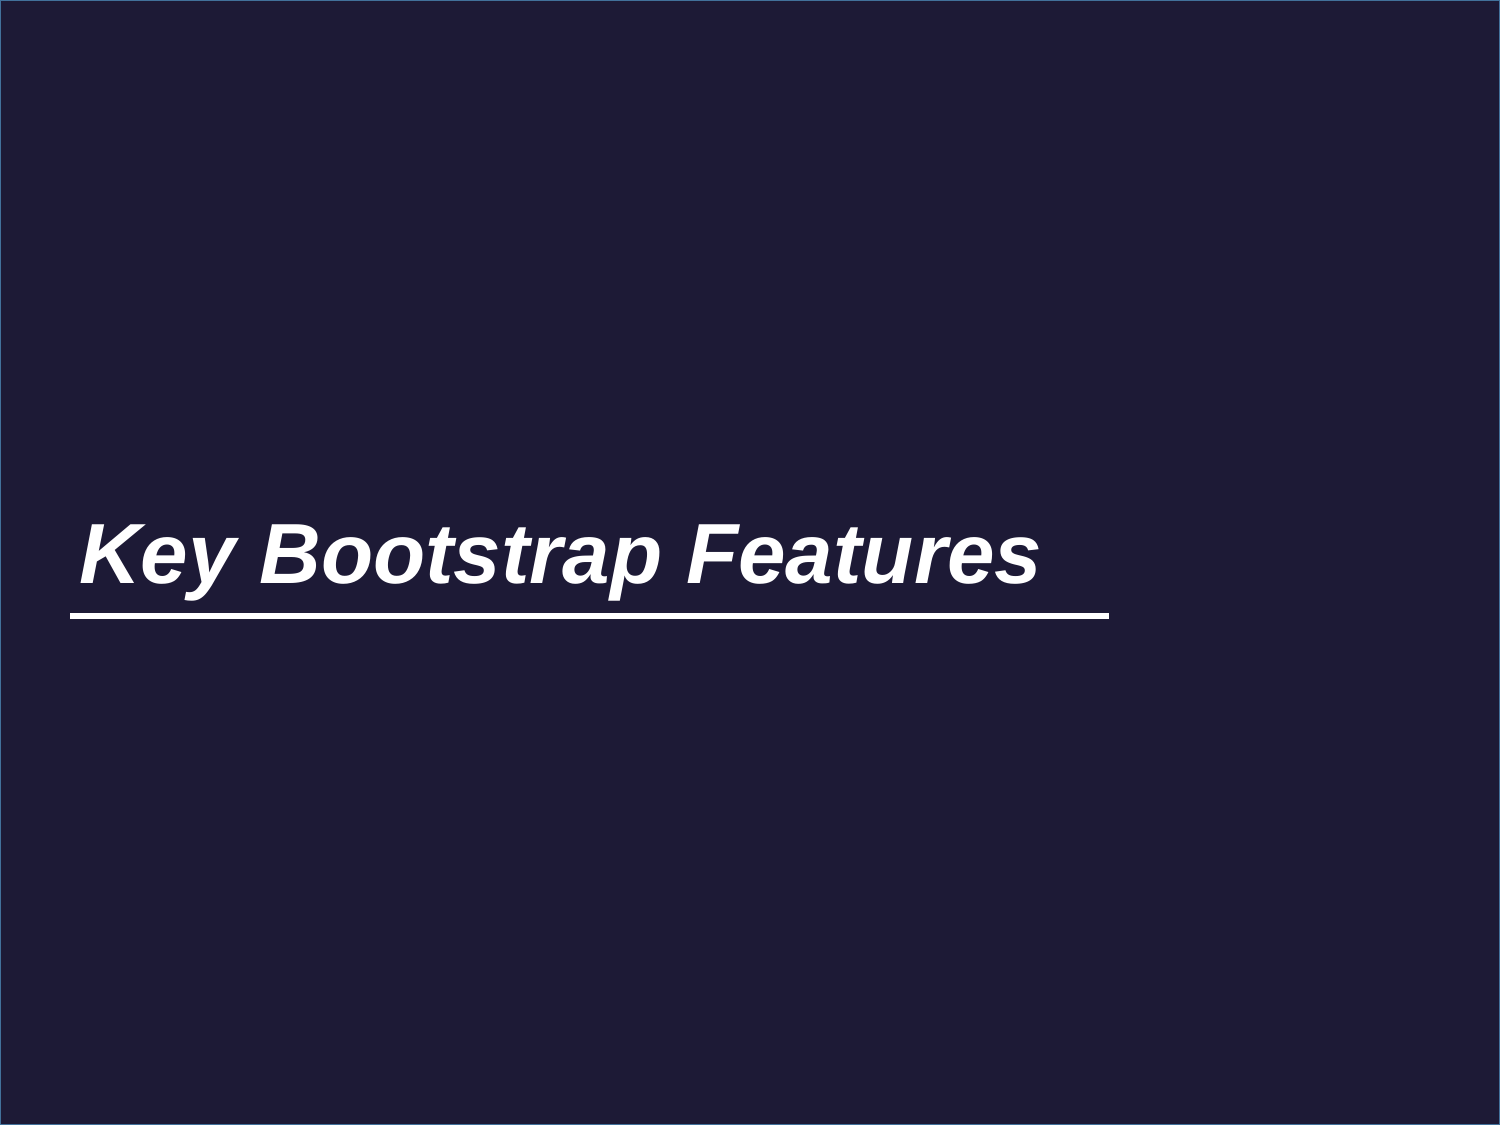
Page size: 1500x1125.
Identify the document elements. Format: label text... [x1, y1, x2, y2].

title Key Bootstrap Features [64, 484, 1415, 628]
